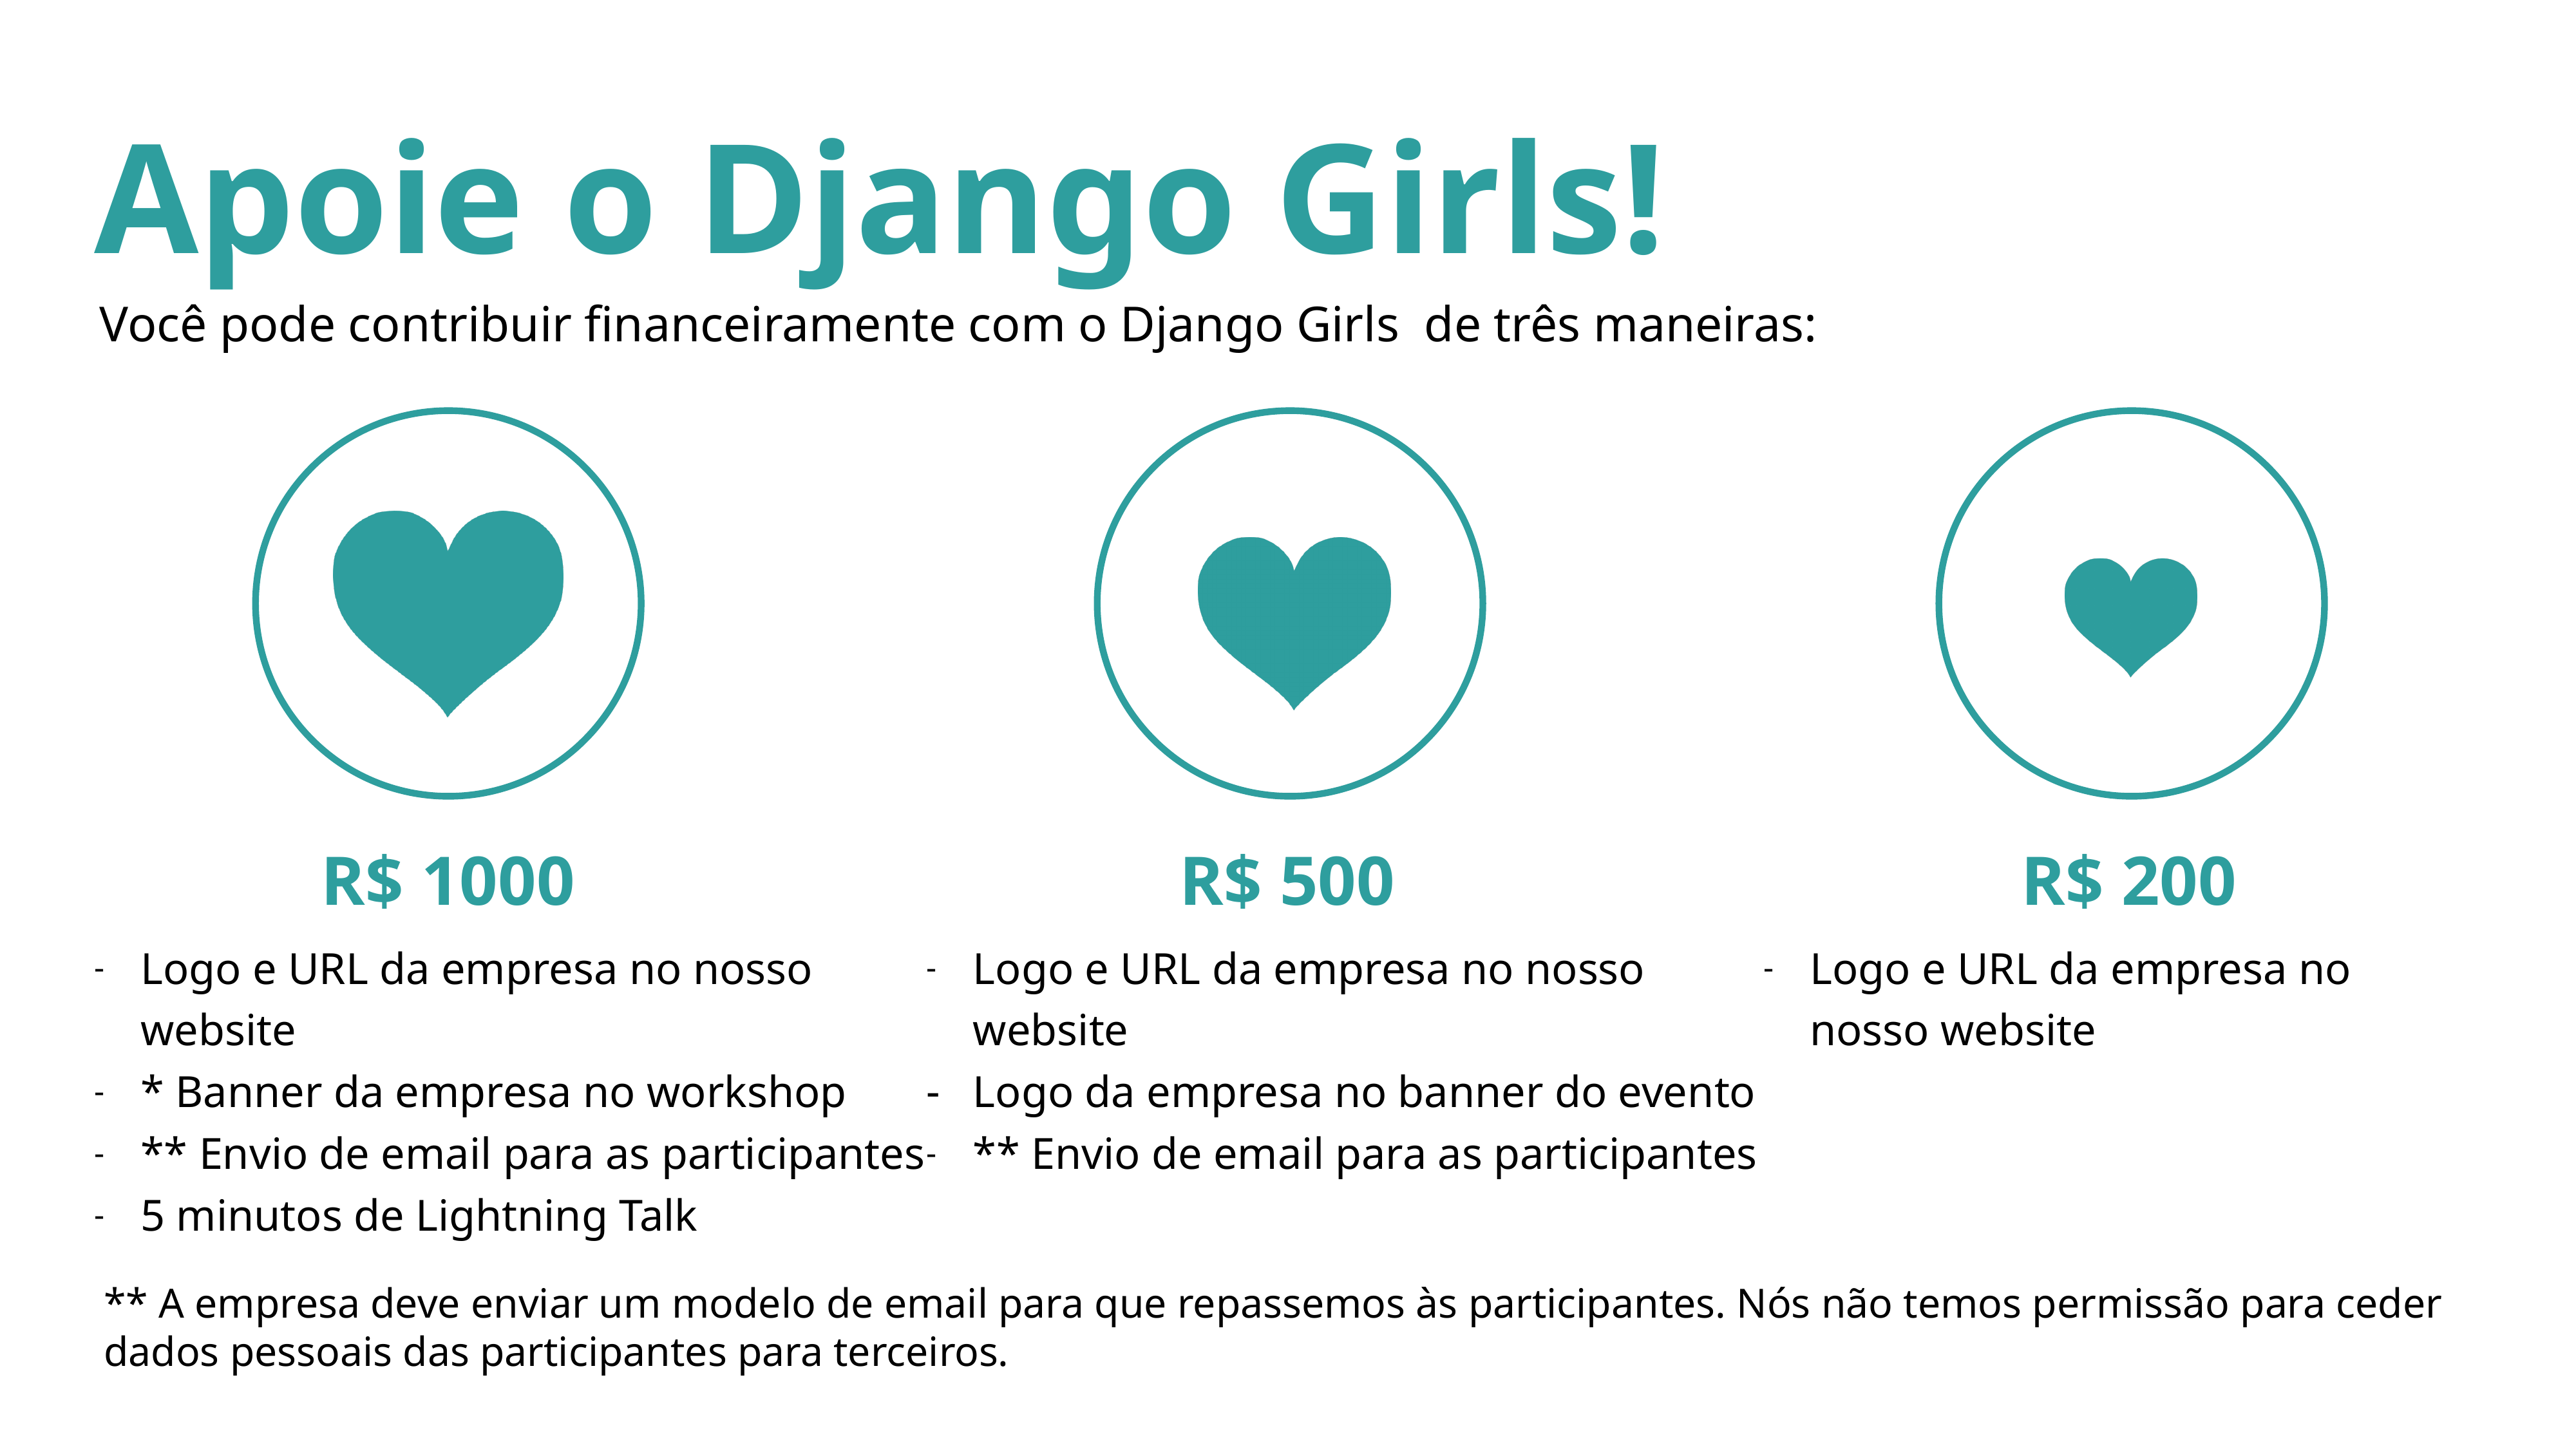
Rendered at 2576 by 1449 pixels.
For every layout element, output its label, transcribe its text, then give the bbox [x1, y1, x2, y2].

picture [1198, 537, 1391, 711]
text_box R$ 500 [1172, 833, 1403, 924]
picture [333, 511, 564, 718]
text_box Logo e URL da empresa no nosso website * Banner da empresa no workshop ** Envio de email para as participantes 5 minutos de Lightning Talk [94, 931, 931, 1177]
text_box [255, 410, 641, 797]
text_box Você pode contribuir financeiramente com o Django Girls de três maneiras: [94, 281, 1871, 351]
text_box R$ 200 [2014, 833, 2244, 924]
text_box R$ 1000 [302, 833, 594, 924]
text_box Logo e URL da empresa no nosso website [1763, 931, 2458, 993]
title Apoie o Django Girls! [94, 71, 2313, 314]
text_box [1938, 410, 2325, 797]
text_box Logo e URL da empresa no nosso website Logo da empresa no banner do evento ** Envio de email para as participantes [926, 931, 1764, 1115]
text_box ** A empresa deve enviar um modelo de email para que repassemos às participantes. Nós não temos permissão para ceder dados pessoais das participantes para terceiros. [94, 1268, 2458, 1360]
text_box [1097, 410, 1483, 797]
picture [2065, 558, 2197, 677]
